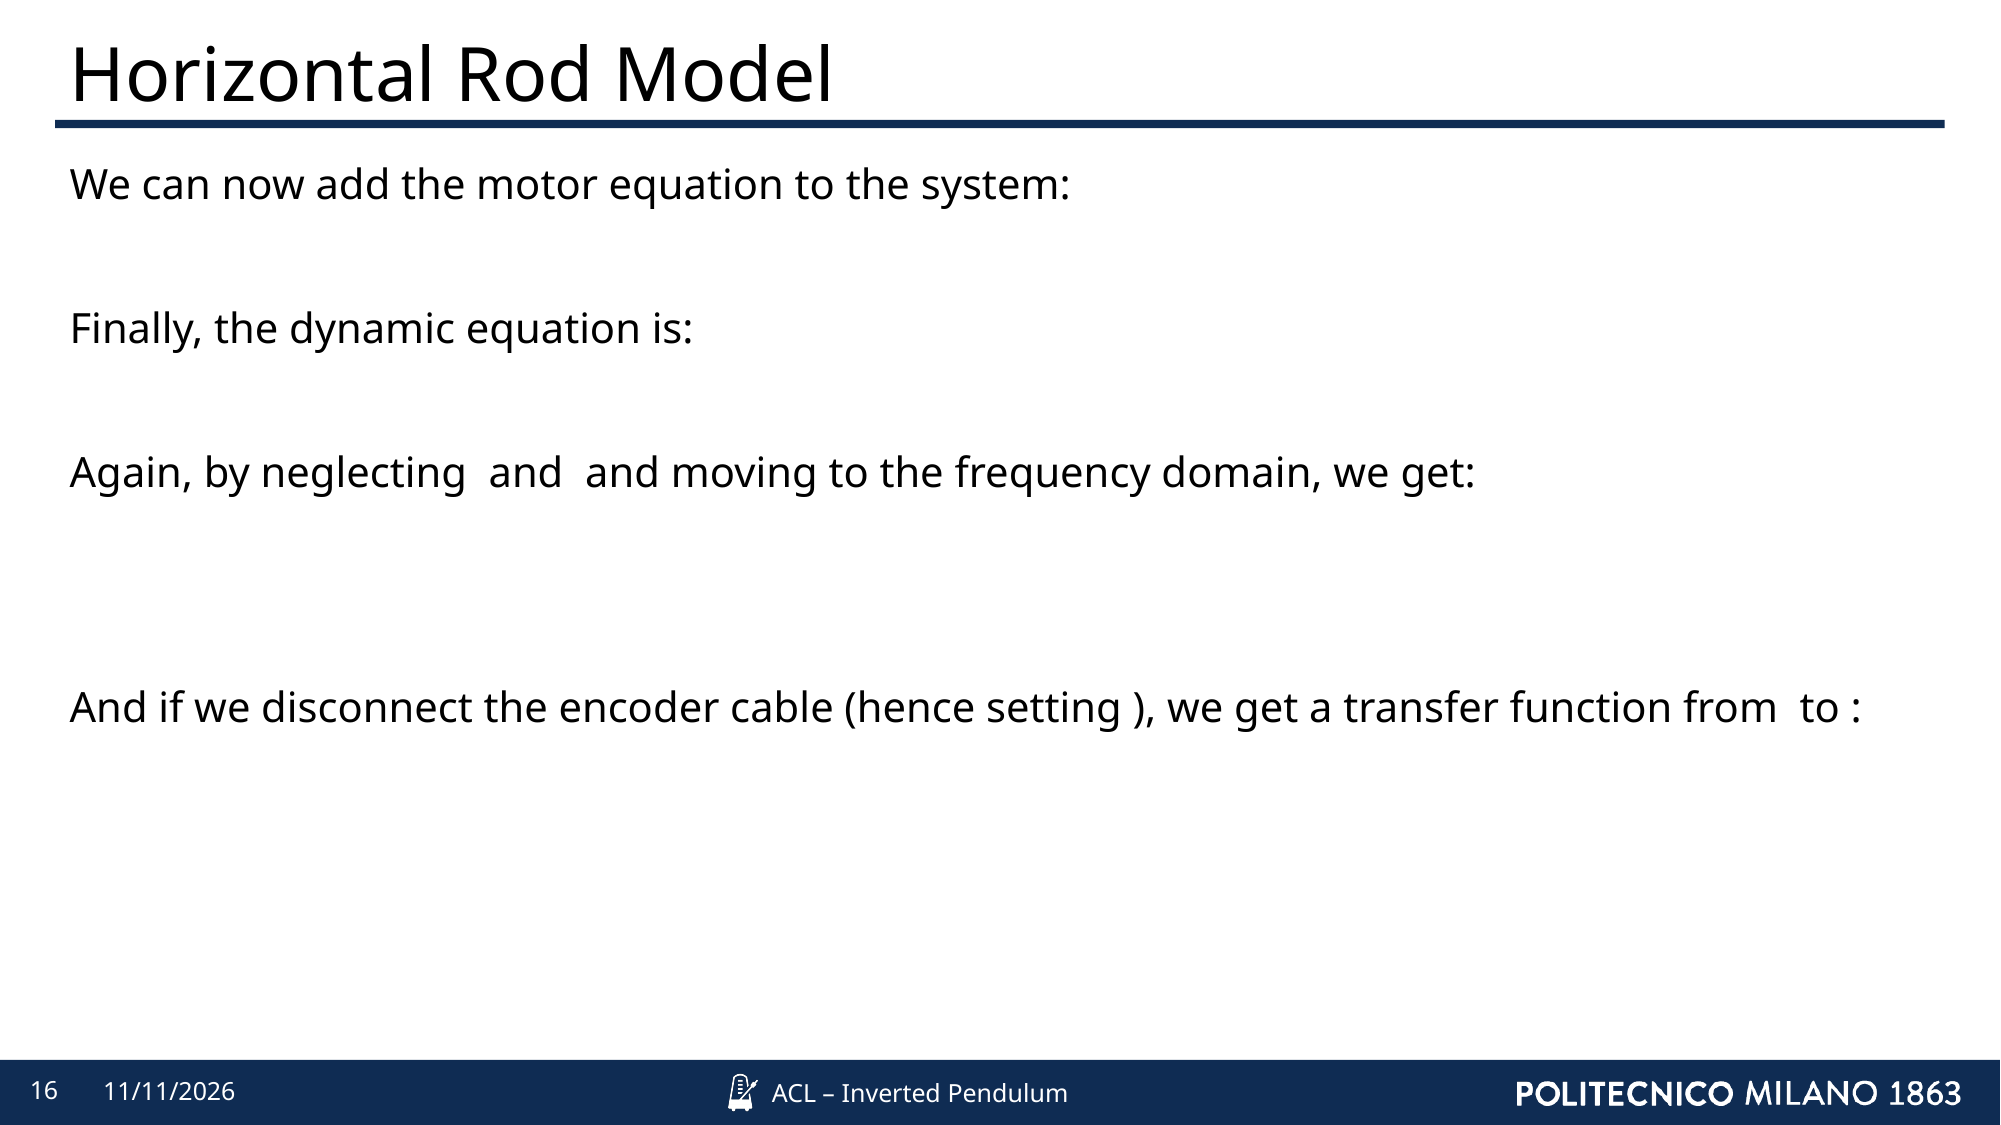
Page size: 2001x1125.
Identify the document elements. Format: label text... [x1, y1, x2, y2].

picture [1510, 1068, 1967, 1117]
footer ACL – Inverted Pendulum [582, 1069, 1258, 1117]
title Horizontal Rod Model [55, 33, 1945, 120]
slide_number 16 [12, 1067, 76, 1115]
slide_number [88, 1069, 262, 1117]
